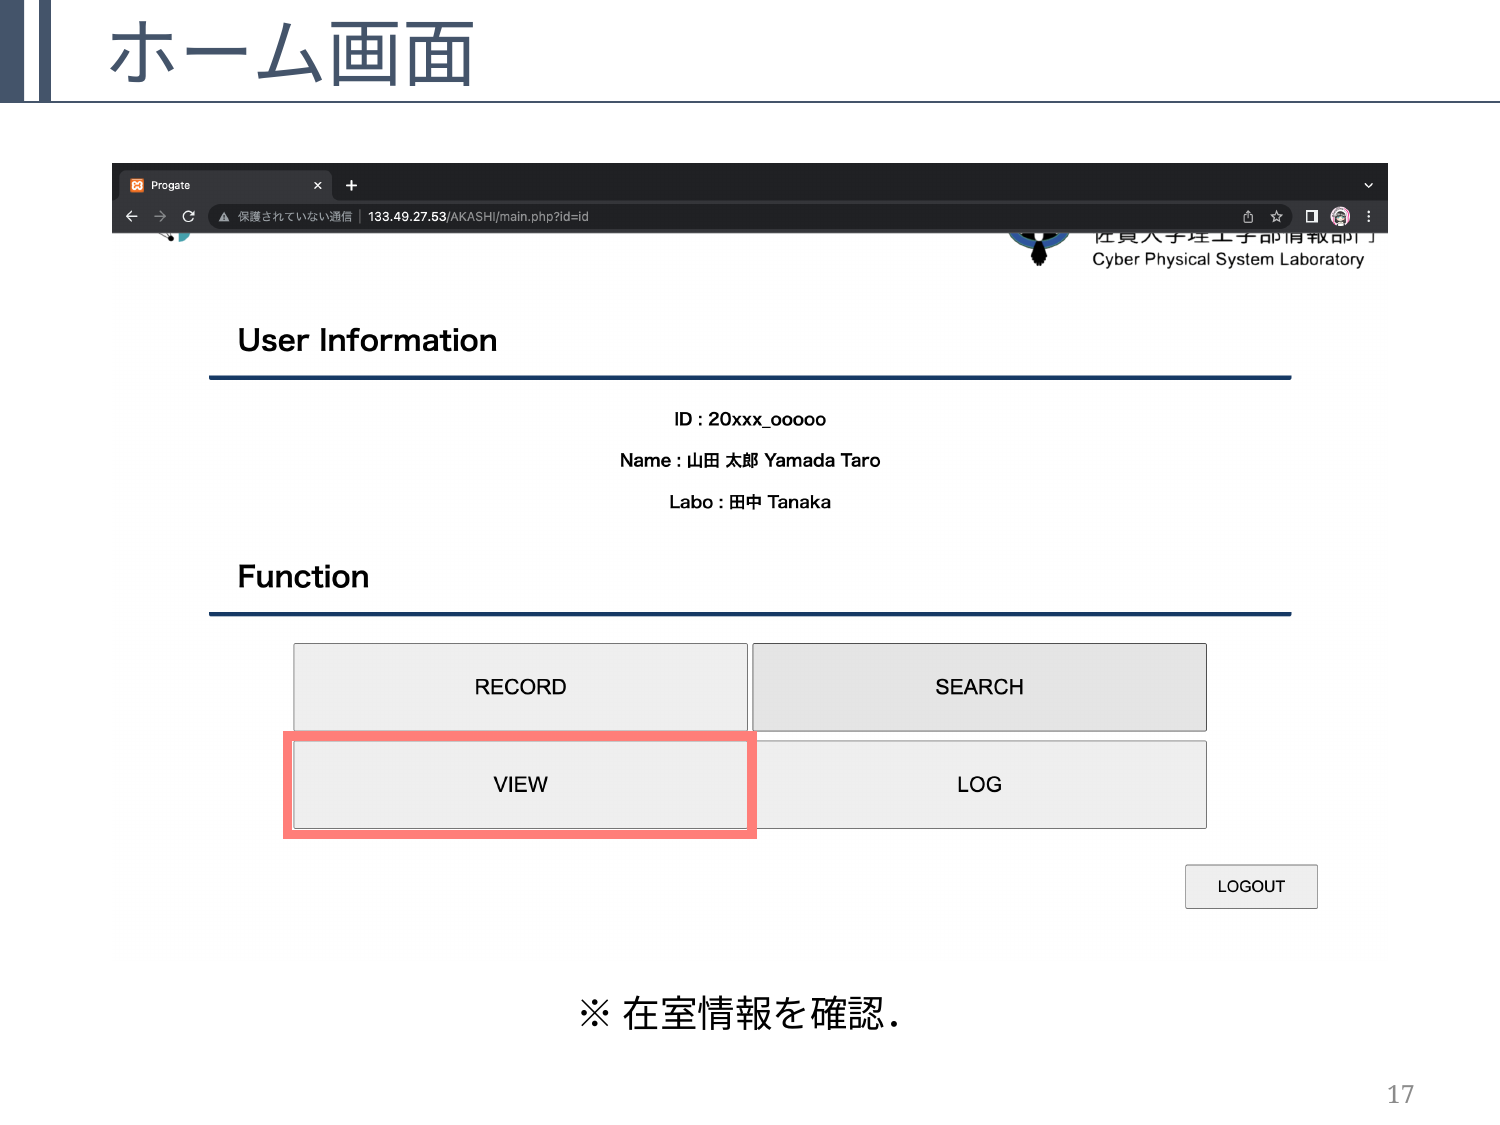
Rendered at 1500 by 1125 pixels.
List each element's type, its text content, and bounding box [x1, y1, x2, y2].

text_box [38, 0, 52, 101]
text_box [0, 0, 25, 101]
slide_number 17 [1092, 1065, 1430, 1125]
picture [112, 163, 1388, 961]
text_box ホーム画面 [89, 0, 574, 101]
text_box ※在室情報を確認． [561, 982, 938, 1043]
